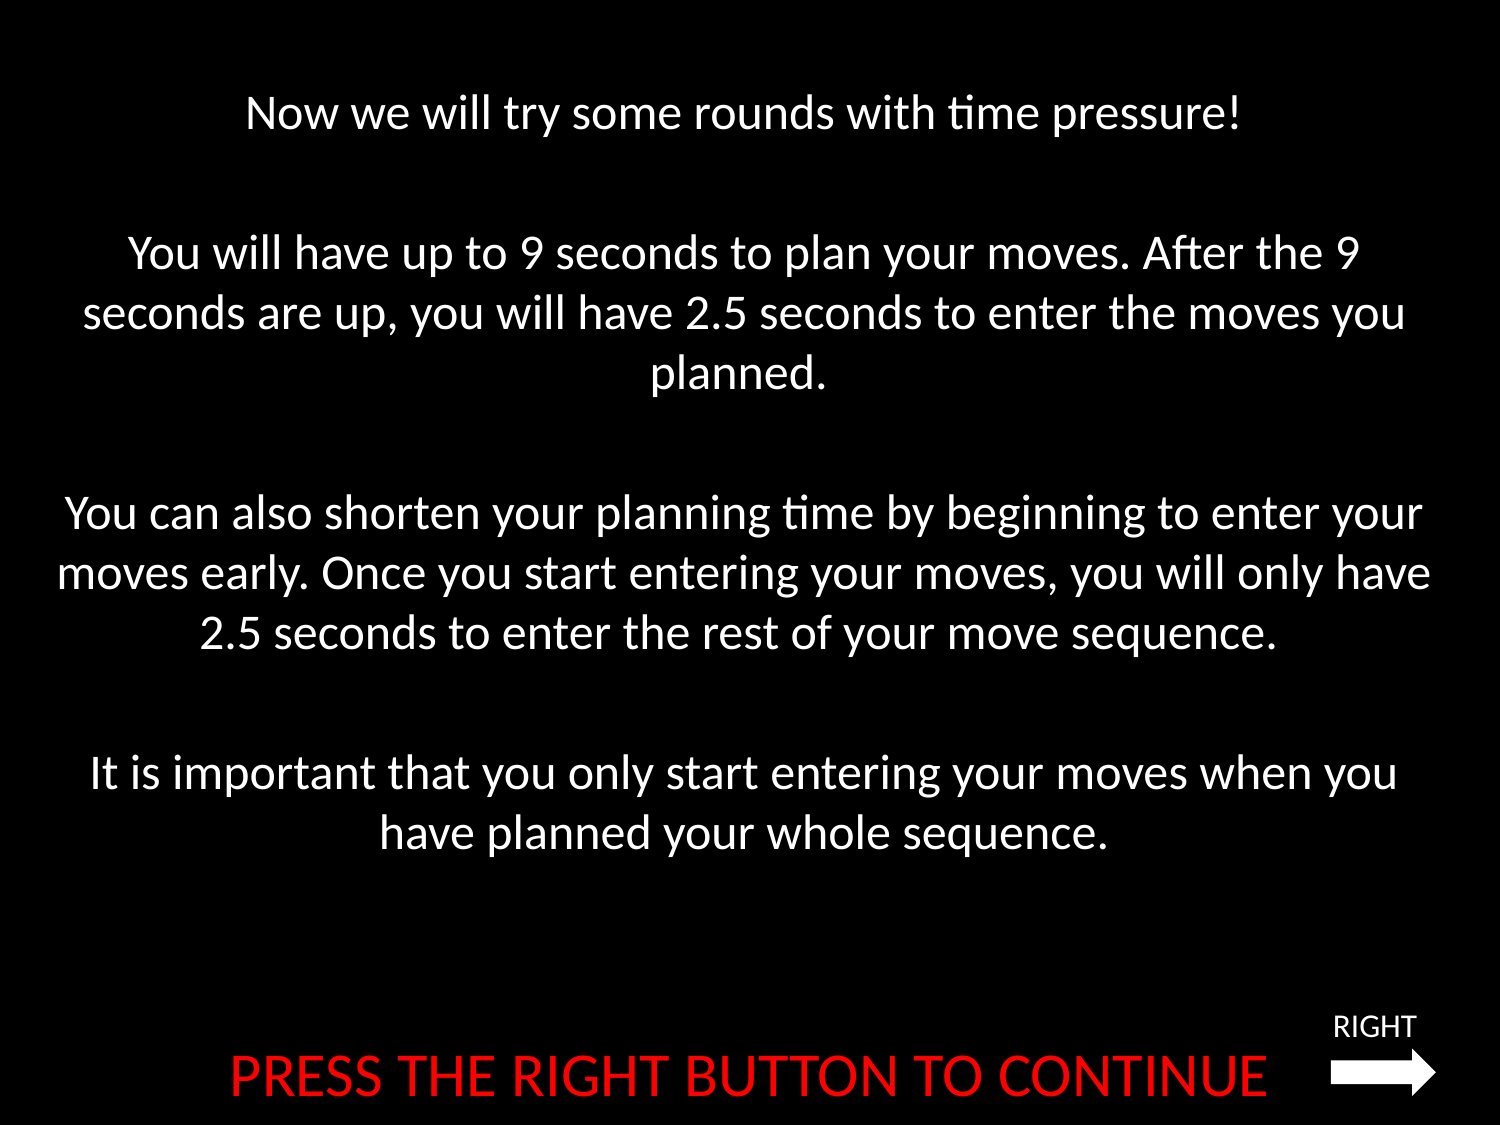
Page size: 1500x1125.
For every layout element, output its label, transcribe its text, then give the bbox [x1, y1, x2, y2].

text_box RIGHT [1249, 996, 1500, 1125]
text_box [1330, 1047, 1437, 1097]
text_box PRESS THE RIGHT BUTTON TO CONTINUE [0, 1017, 1249, 1125]
list Now we will try some rounds with time pressure! You will have up to 9 seconds to plan your moves. After the 9 seconds are up, you will have 2.5 seconds to enter the moves you planned. You can also shorten your planning time by beginning to enter your moves early. Once you start entering your moves, you will only have 2.5 seconds to enter the rest of your move sequence. It is important that you only start entering your moves when you have planned your whole sequence. [27, 71, 1461, 943]
